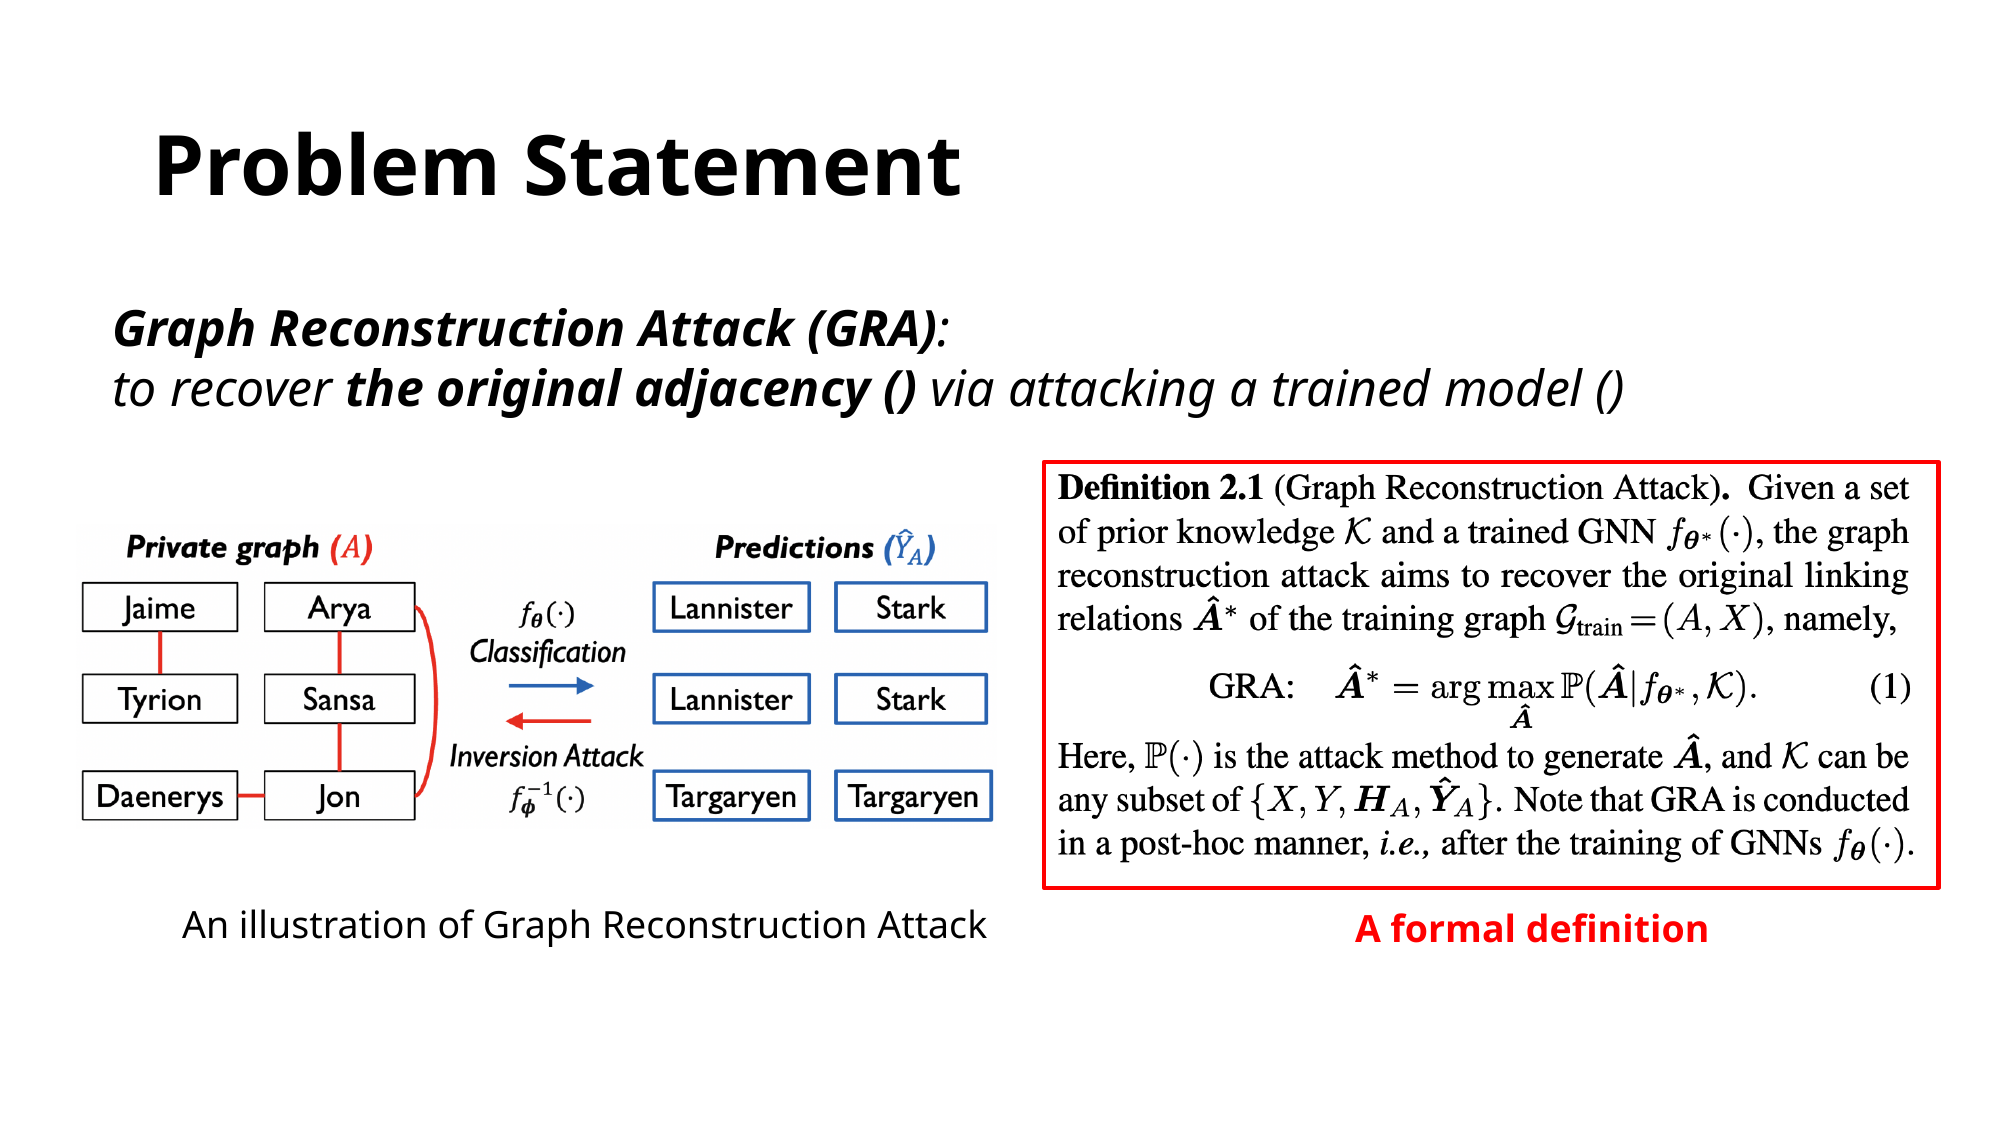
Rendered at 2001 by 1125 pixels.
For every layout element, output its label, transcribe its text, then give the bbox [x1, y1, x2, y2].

title Problem Statement [137, 59, 1863, 278]
text_box A formal definition [1340, 897, 1725, 958]
picture [1045, 463, 1937, 886]
picture [64, 512, 1009, 842]
text_box An illustration of Graph Reconstruction Attack [167, 893, 1003, 954]
